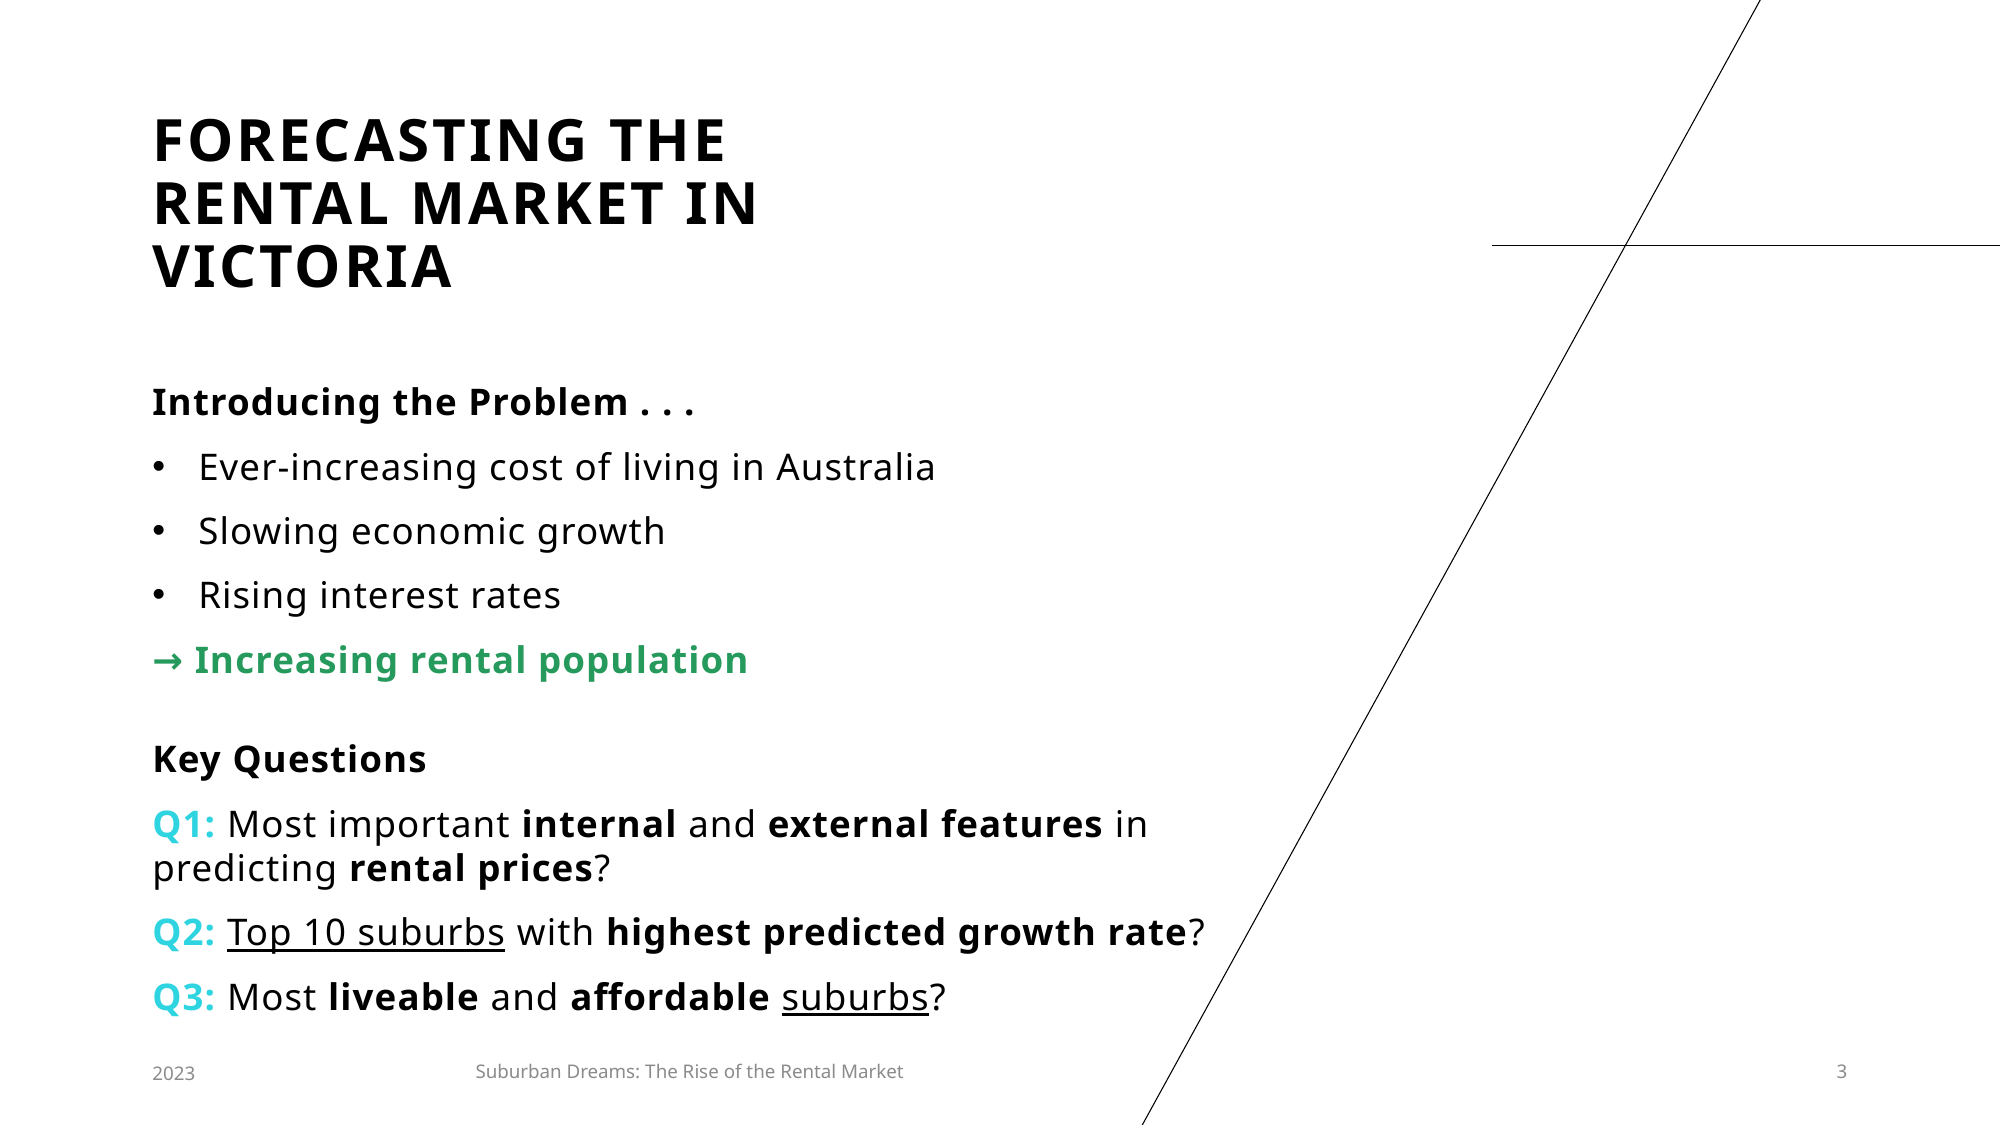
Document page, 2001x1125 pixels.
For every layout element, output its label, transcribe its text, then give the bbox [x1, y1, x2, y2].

slide_number 3 [1412, 1042, 1863, 1103]
footer Suburban Dreams: The Rise of the Rental Market [404, 1042, 975, 1103]
slide_number 2023 [137, 1042, 338, 1103]
title Forecasting the rental market in Victoria [137, 158, 976, 308]
list Introducing the Problem . . . Ever-increasing cost of living in Australia Slowing economic growth Rising interest rates → Increasing rental population Key Questions Q1: Most important internal and external features in predicting rental prices? Q2: Top 10 suburbs with highest predicted growth rate? Q3: Most liveable and affordable suburbs? [137, 371, 1265, 1029]
